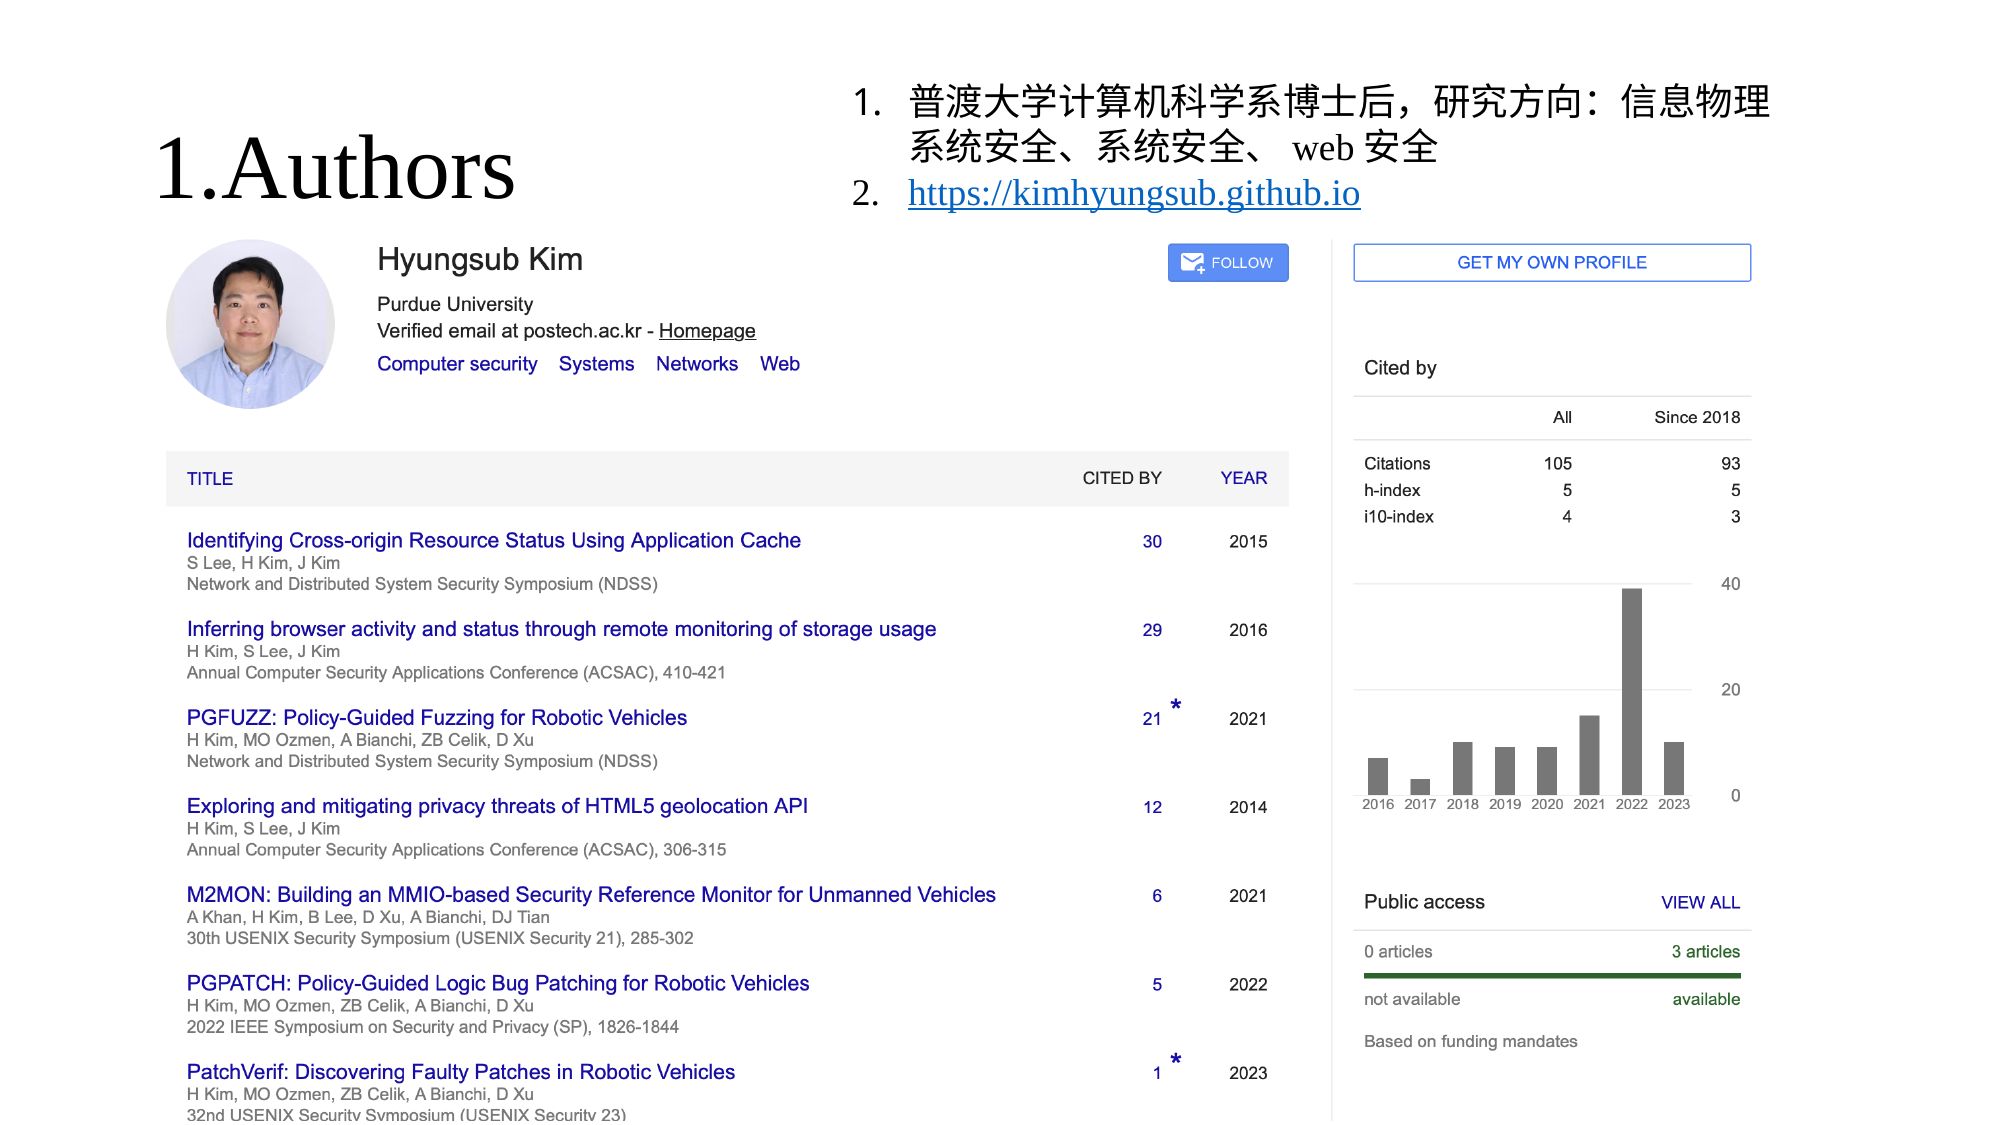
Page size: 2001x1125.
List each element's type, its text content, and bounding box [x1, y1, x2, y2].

picture [147, 222, 1788, 1121]
title 1.Authors [137, 59, 1863, 278]
text_box 普渡大学计算机科学系博士后，研究方向：信息物理系统安全、系统安全、web安全 https://kimhyungsub.github.io [837, 70, 1808, 221]
